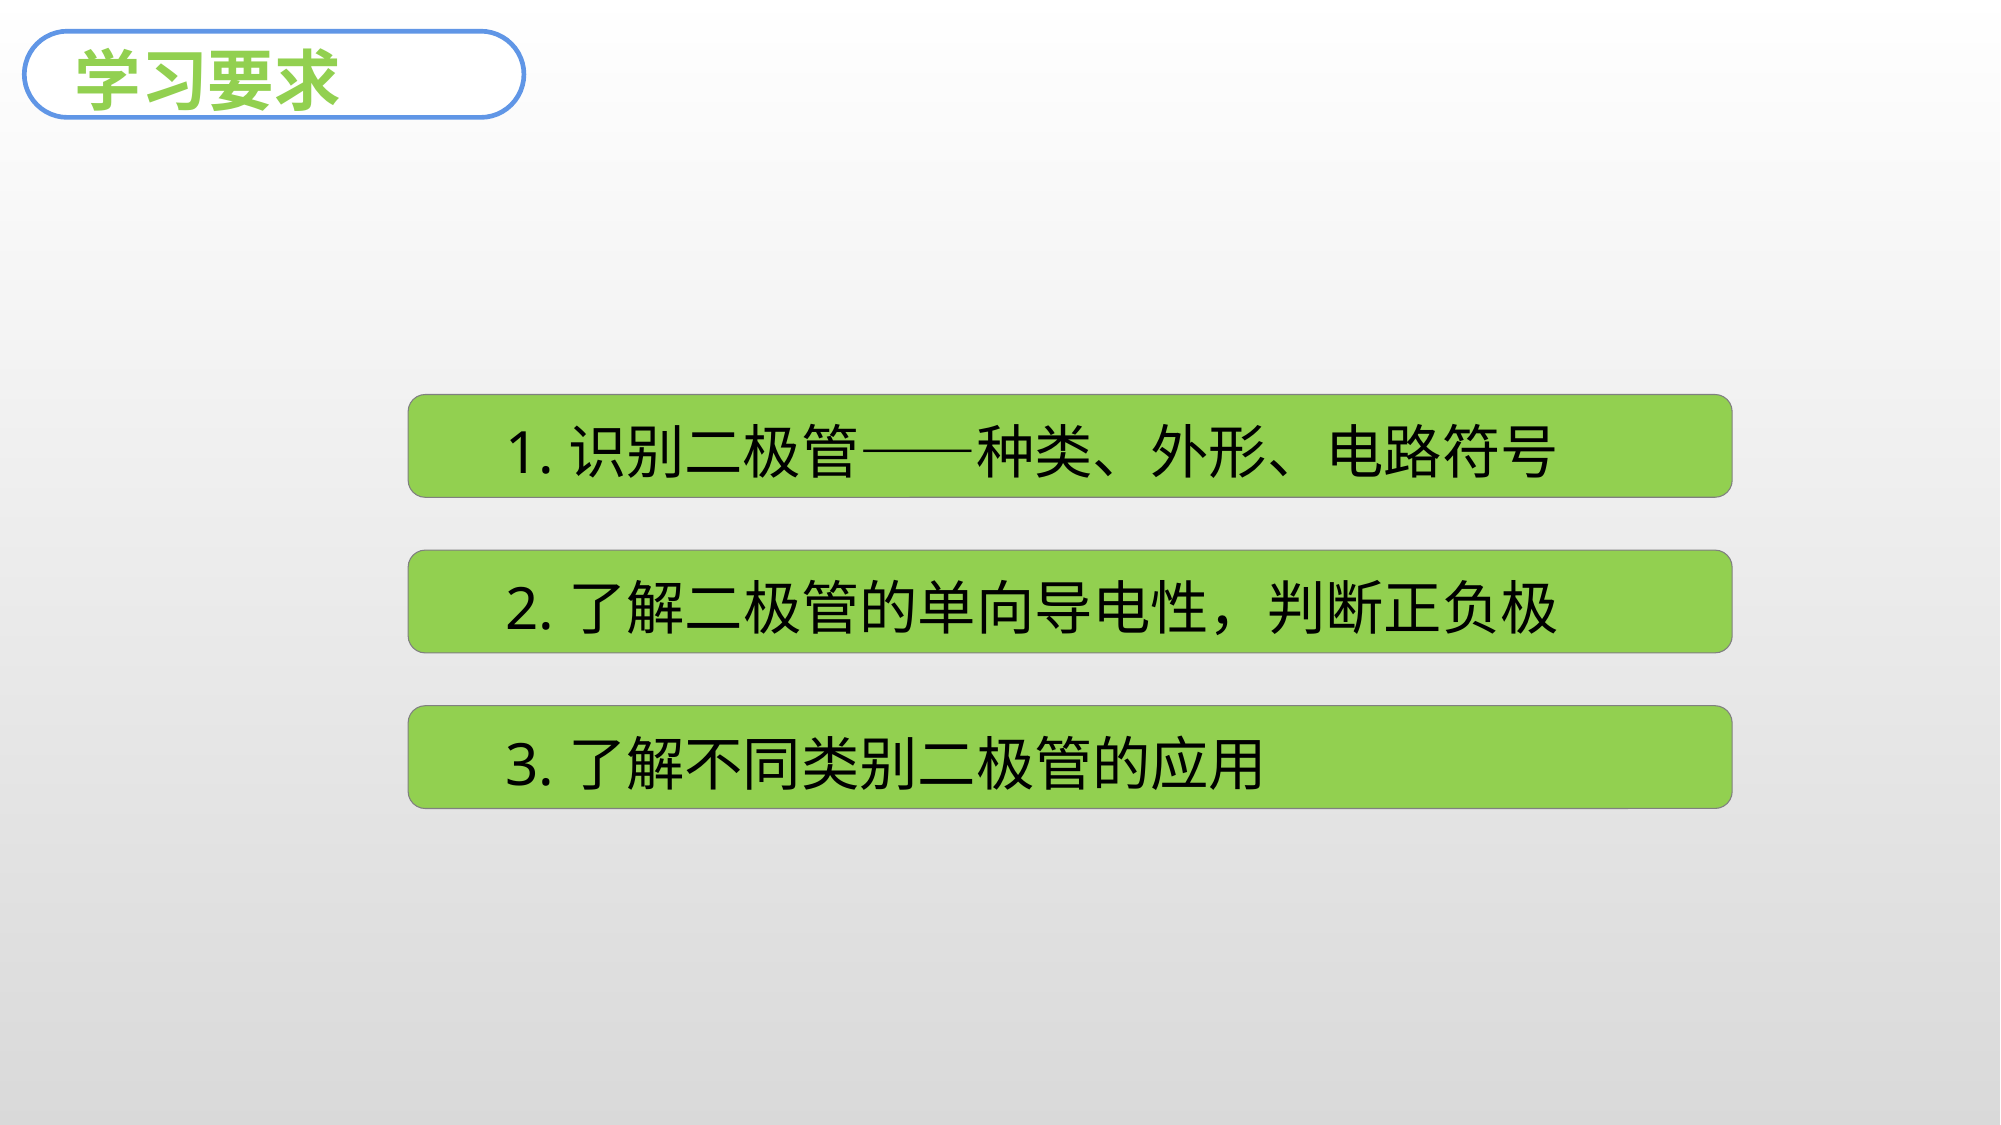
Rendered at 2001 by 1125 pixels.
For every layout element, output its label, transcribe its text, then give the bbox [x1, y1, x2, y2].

text_box [407, 549, 1734, 654]
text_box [24, 31, 524, 127]
text_box [407, 393, 1734, 499]
text_box 3.了解不同类别二极管的应用 [505, 726, 1473, 797]
text_box [407, 704, 1734, 810]
text_box 1.识别二极管——种类、外形、电路符号 [505, 415, 1579, 486]
text_box 2.了解二极管的单向导电性，判断正负极 [505, 571, 1604, 642]
